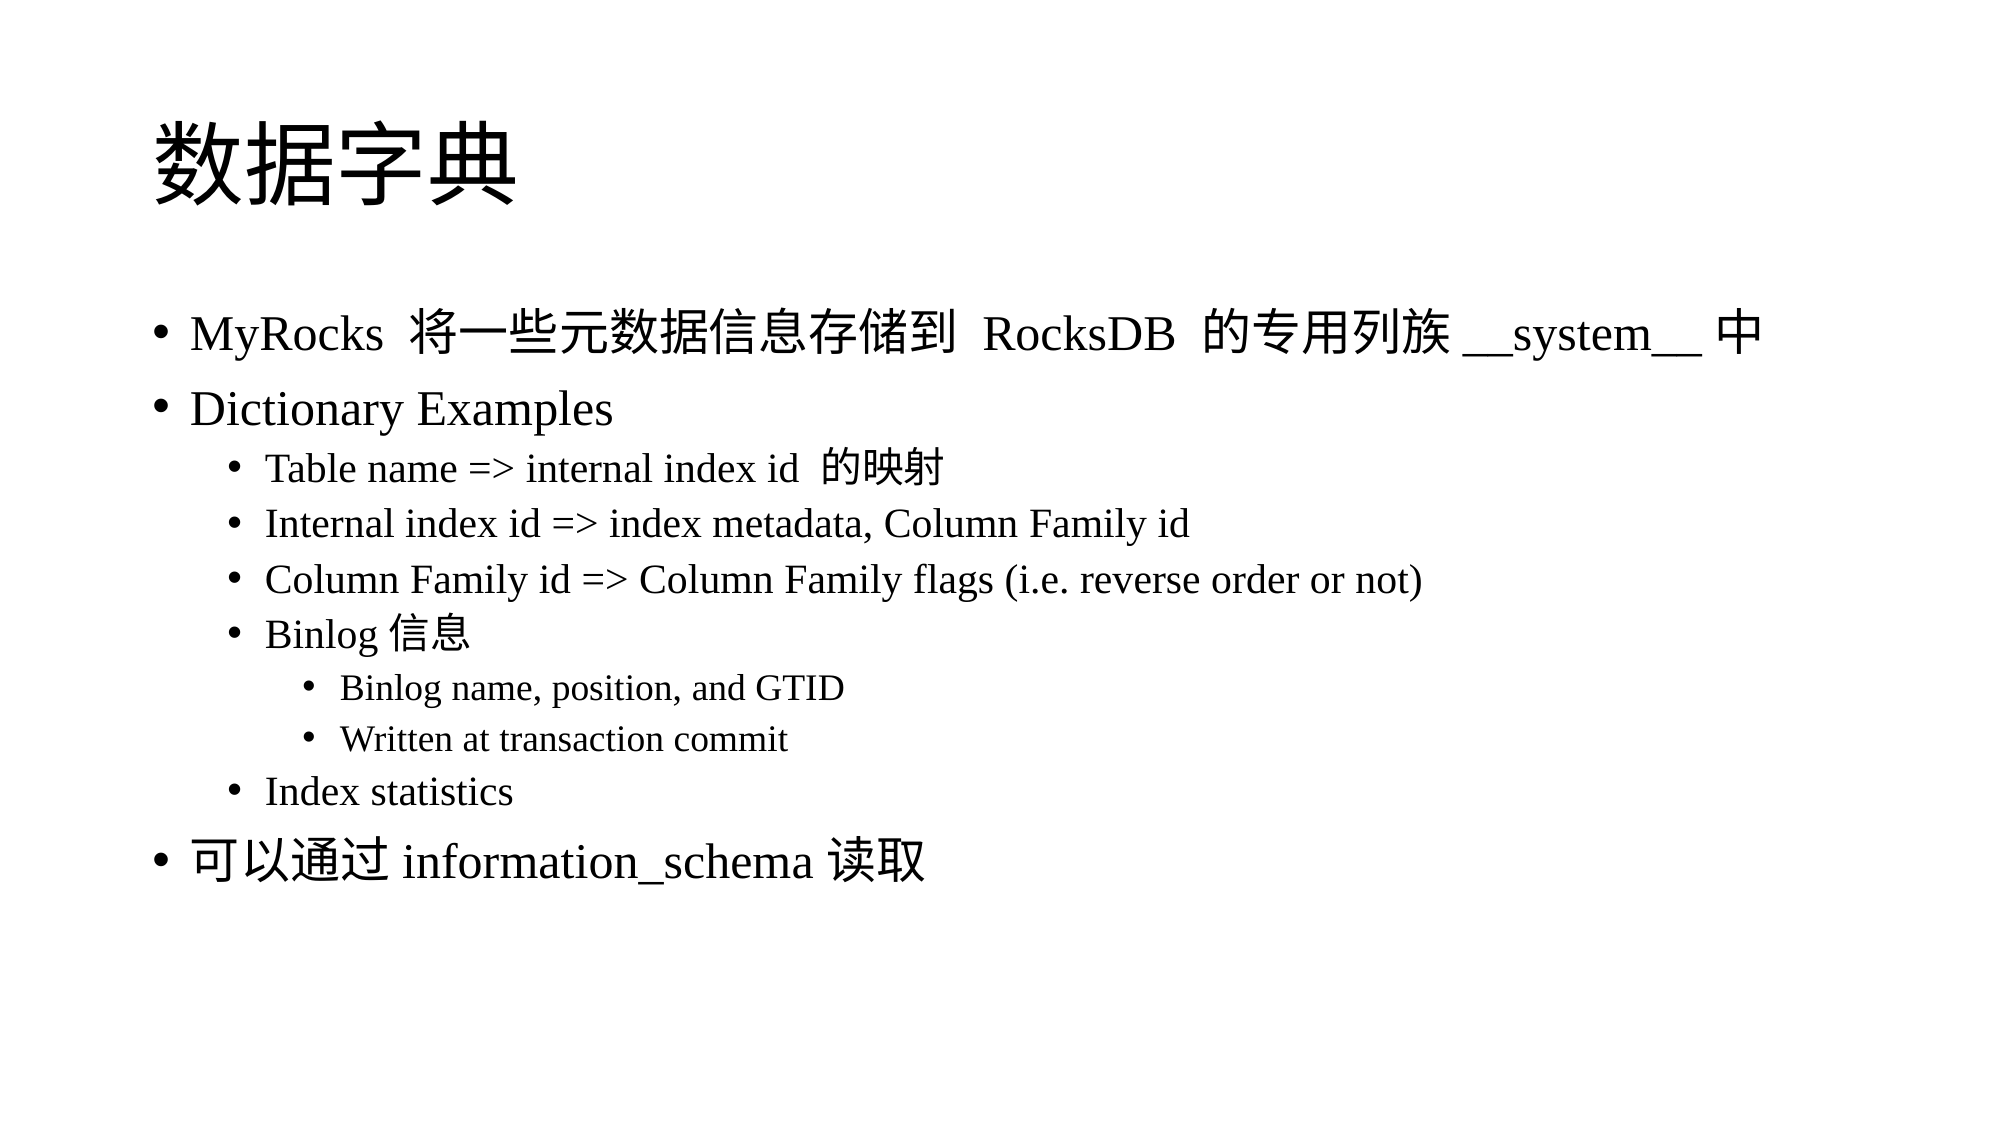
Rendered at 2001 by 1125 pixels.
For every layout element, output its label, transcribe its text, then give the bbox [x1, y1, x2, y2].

list MyRocks 将一些元数据信息存储到 RocksDB 的专用列族__system__中 Dictionary Examples Table name => internal index id 的映射 Internal index id => index metadata, Column Family id Column Family id => Column Family flags (i.e. reverse order or not) Binlog信息 Binlog name, position, and GTID Written at transaction commit Index statistics 可以通过information_schema读取 [137, 299, 1863, 1014]
title 数据字典 [137, 59, 1863, 278]
